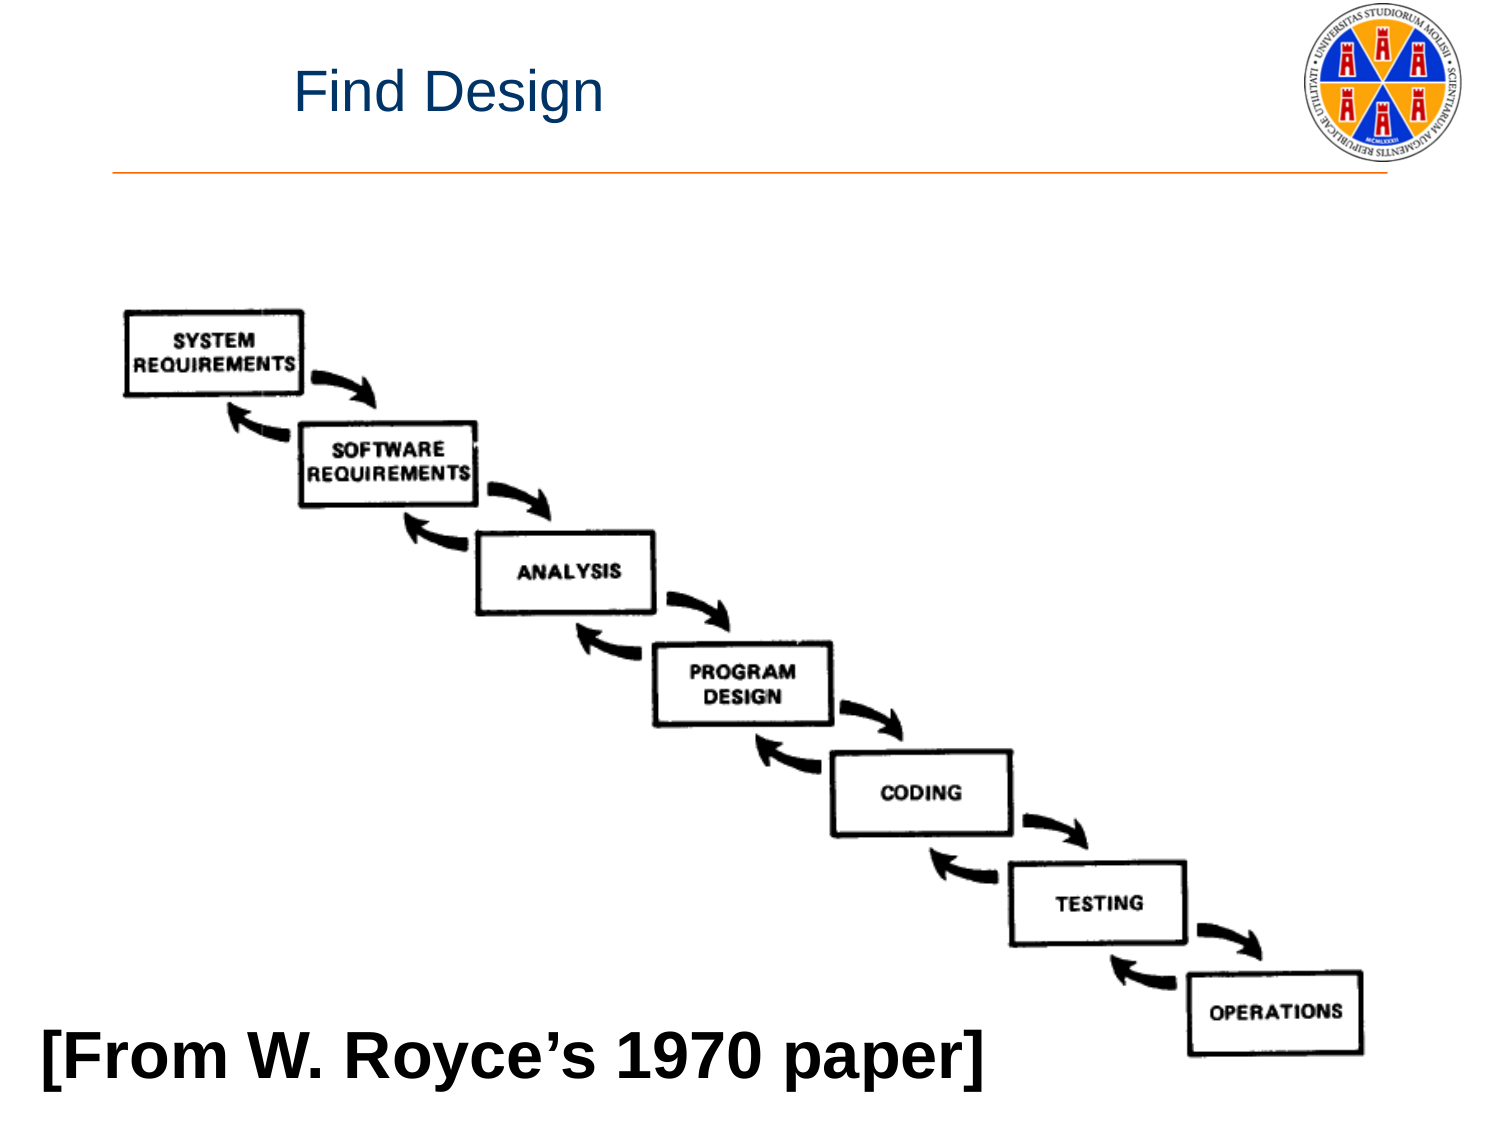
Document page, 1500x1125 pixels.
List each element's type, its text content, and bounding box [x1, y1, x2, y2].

picture [1269, 0, 1500, 166]
text_box [From W. Royce’s 1970 paper] [25, 1004, 1001, 1100]
picture [87, 287, 1401, 1080]
title Find Design [278, 18, 1211, 157]
